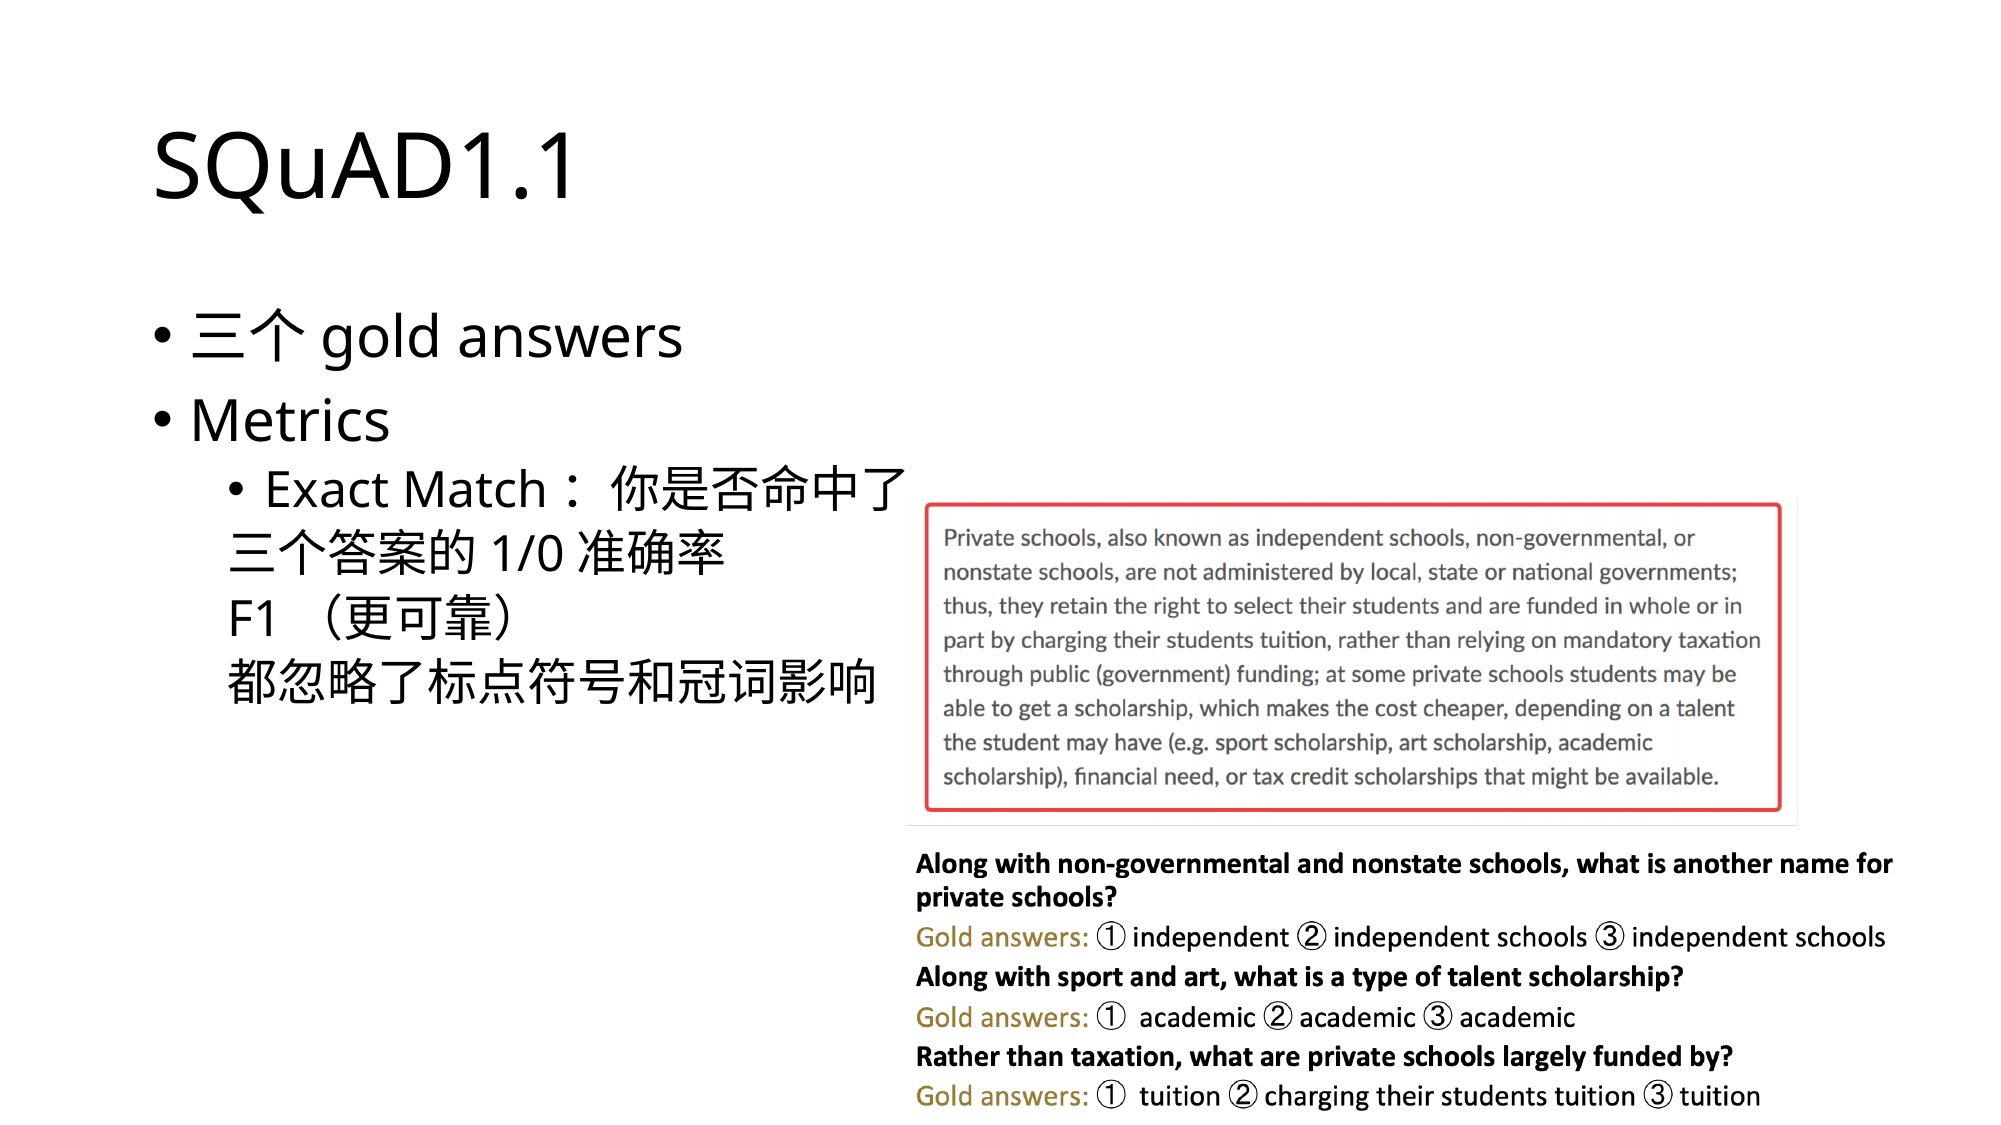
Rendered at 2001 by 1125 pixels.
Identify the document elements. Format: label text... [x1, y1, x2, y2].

list 三个gold answers Metrics Exact Match：你是否命中了 三个答案的1/0准确率 F1（更可靠） 都忽略了标点符号和冠词影响 [137, 299, 1863, 1014]
picture [906, 497, 1902, 1125]
title SQuAD1.1 [137, 59, 1863, 278]
